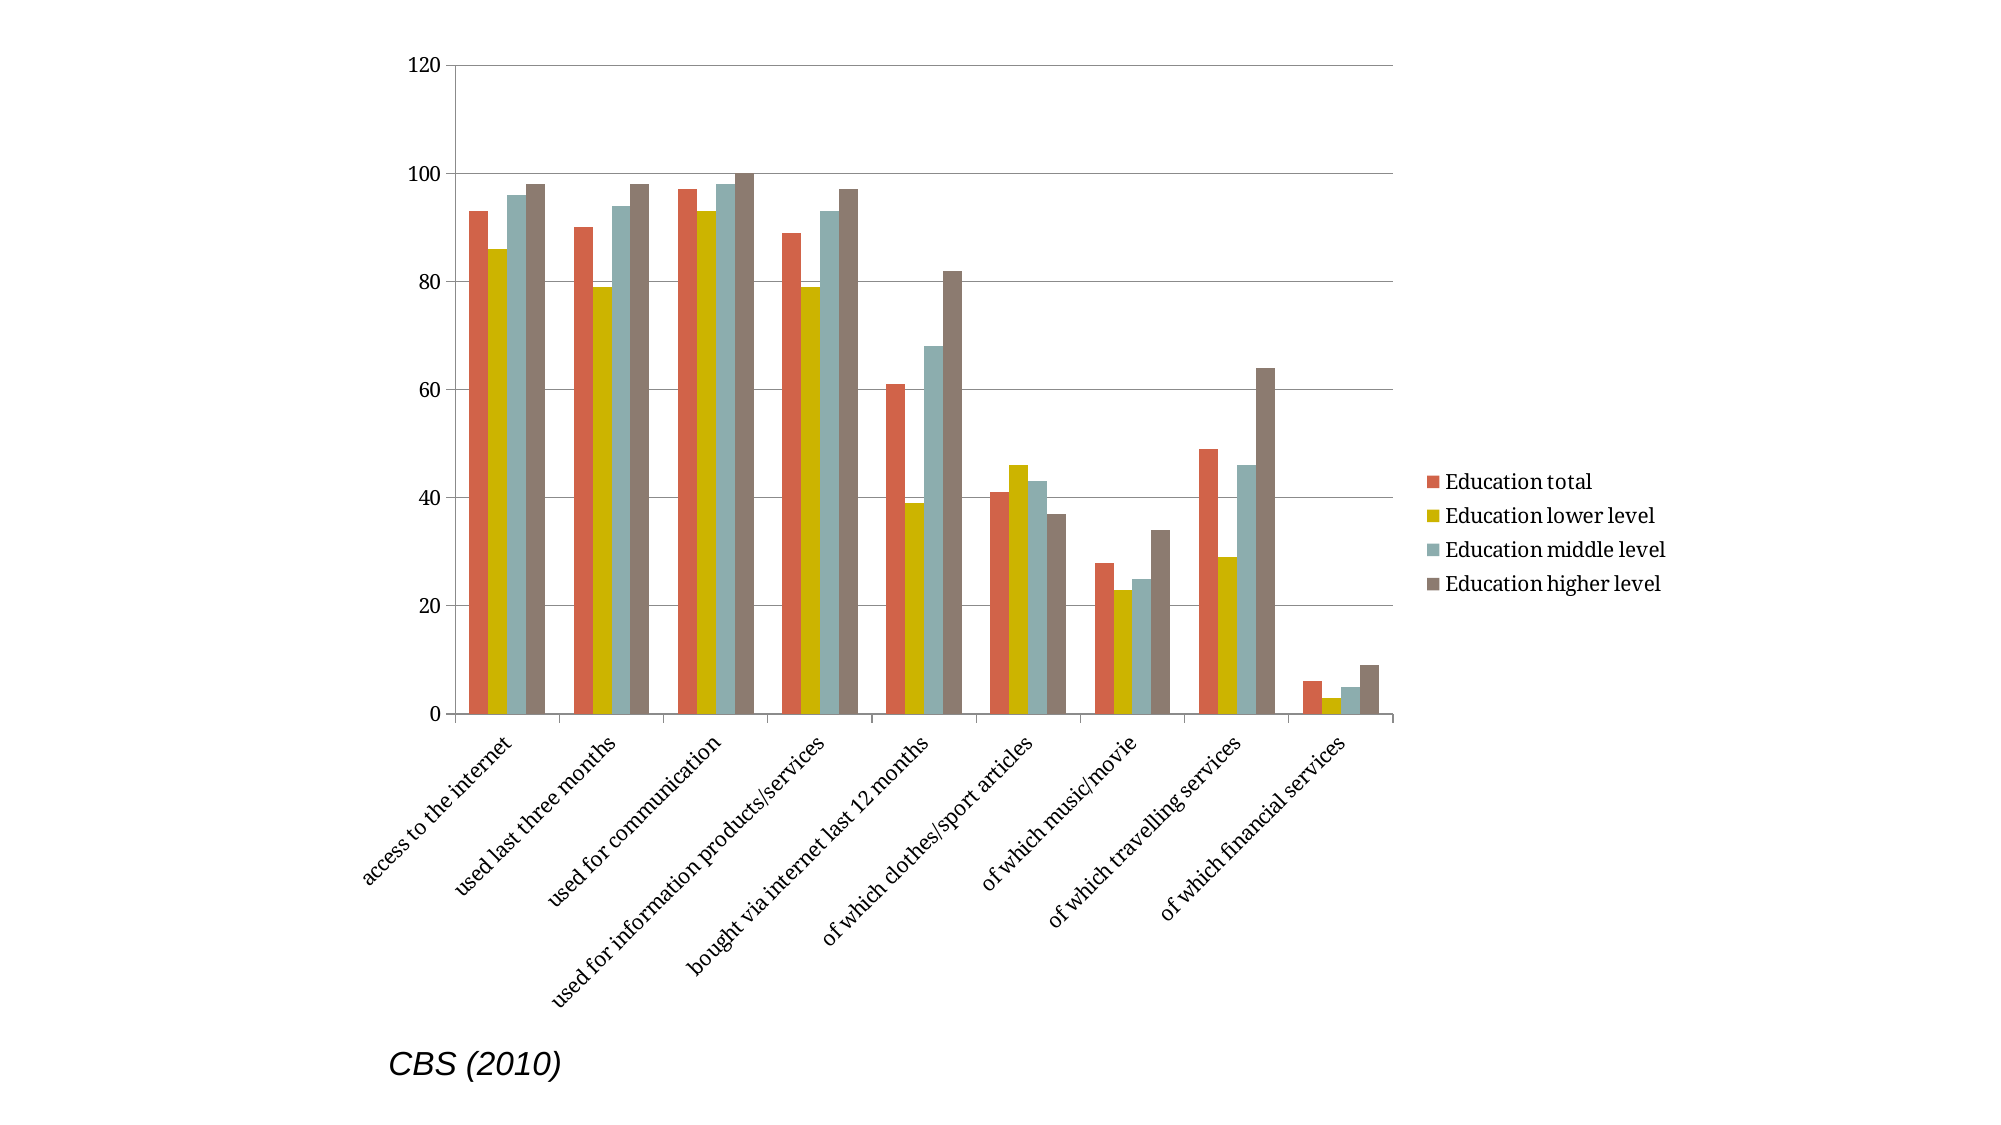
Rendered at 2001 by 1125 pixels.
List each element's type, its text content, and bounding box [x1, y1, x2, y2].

text_box CBS (2010) [373, 1035, 578, 1090]
chart [326, 30, 1686, 1035]
